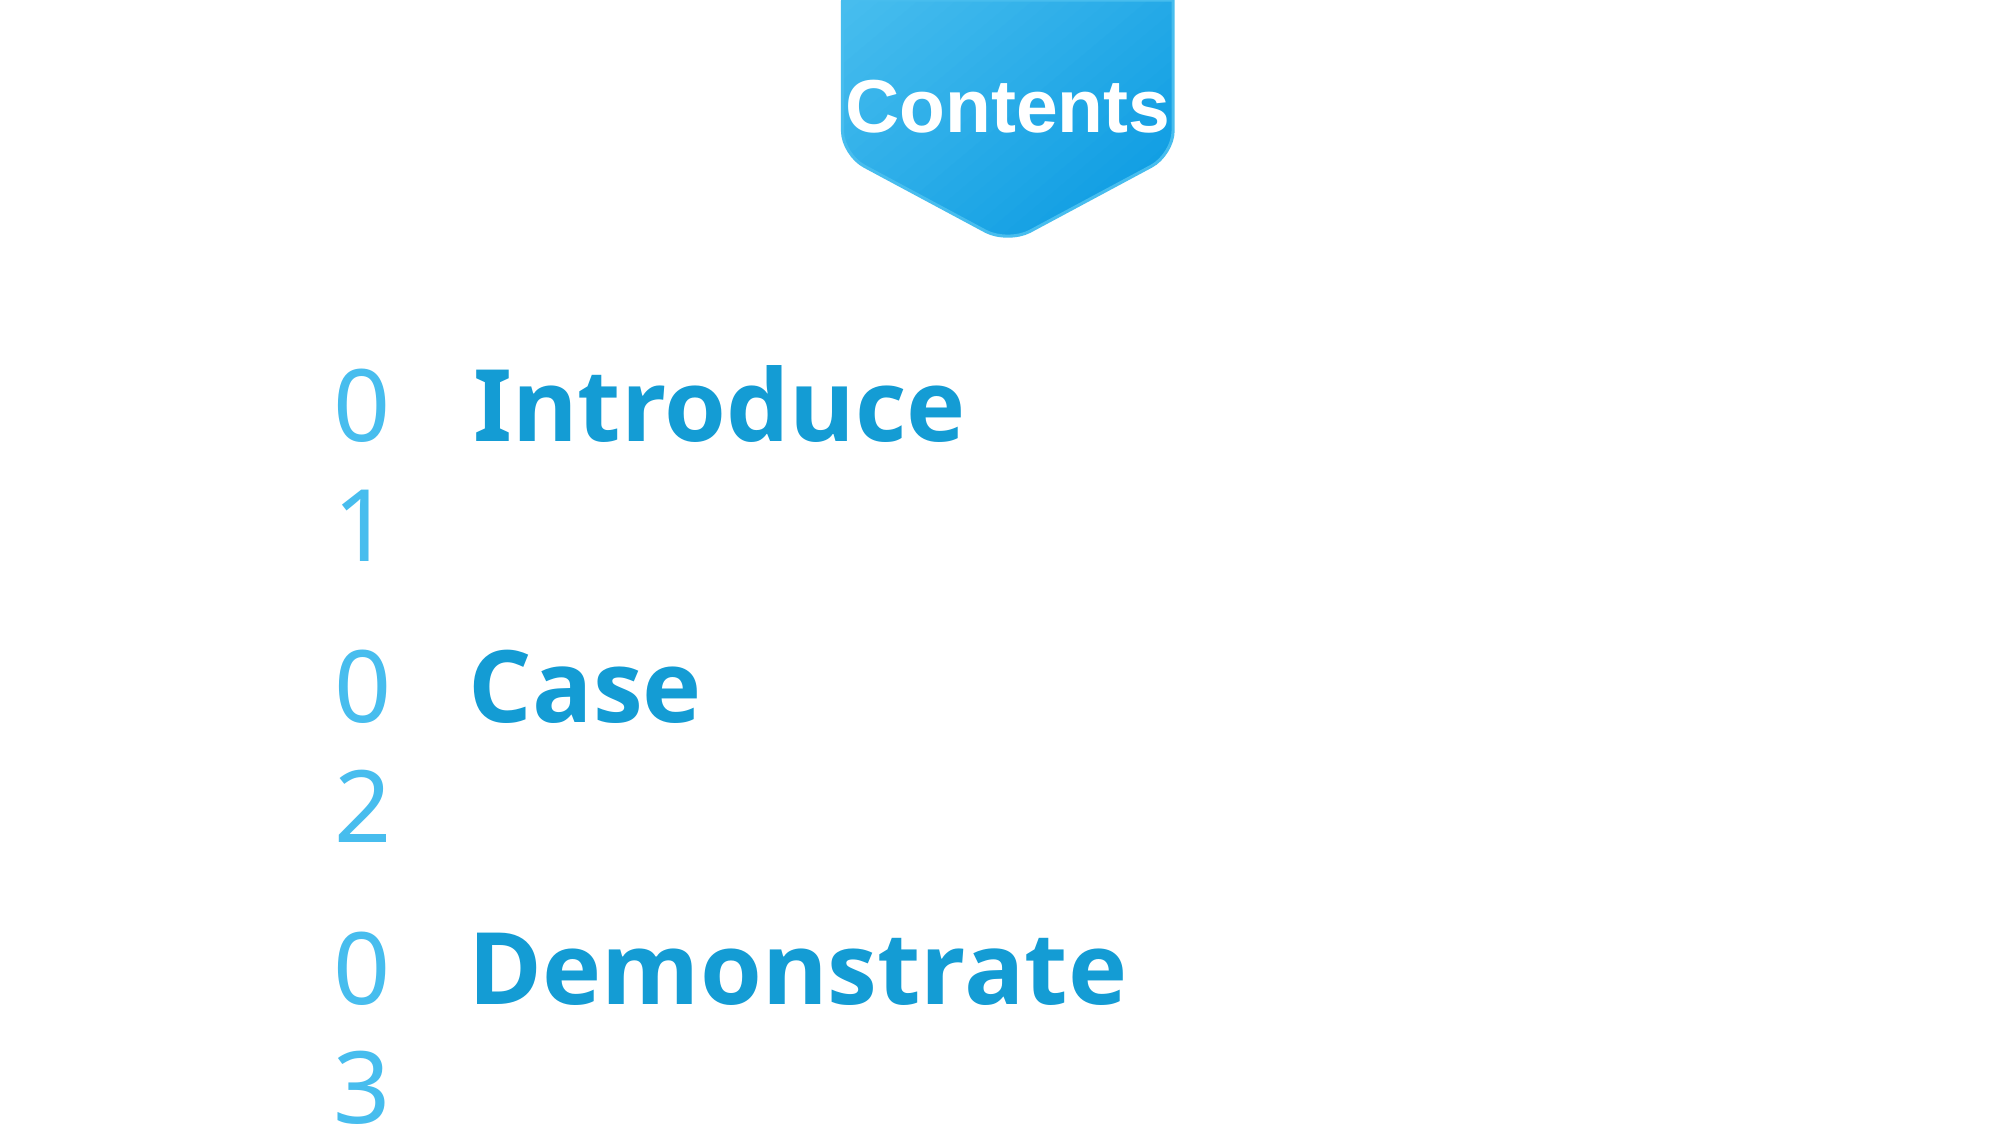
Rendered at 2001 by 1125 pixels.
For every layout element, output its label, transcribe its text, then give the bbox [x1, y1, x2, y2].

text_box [910, 0, 1148, 317]
text_box Case [468, 622, 957, 743]
text_box Demonstrate [468, 904, 1145, 1025]
text_box 03 [305, 904, 420, 1125]
text_box 02 [306, 622, 421, 863]
text_box 01 [305, 341, 420, 582]
text_box Introduce [473, 341, 987, 462]
